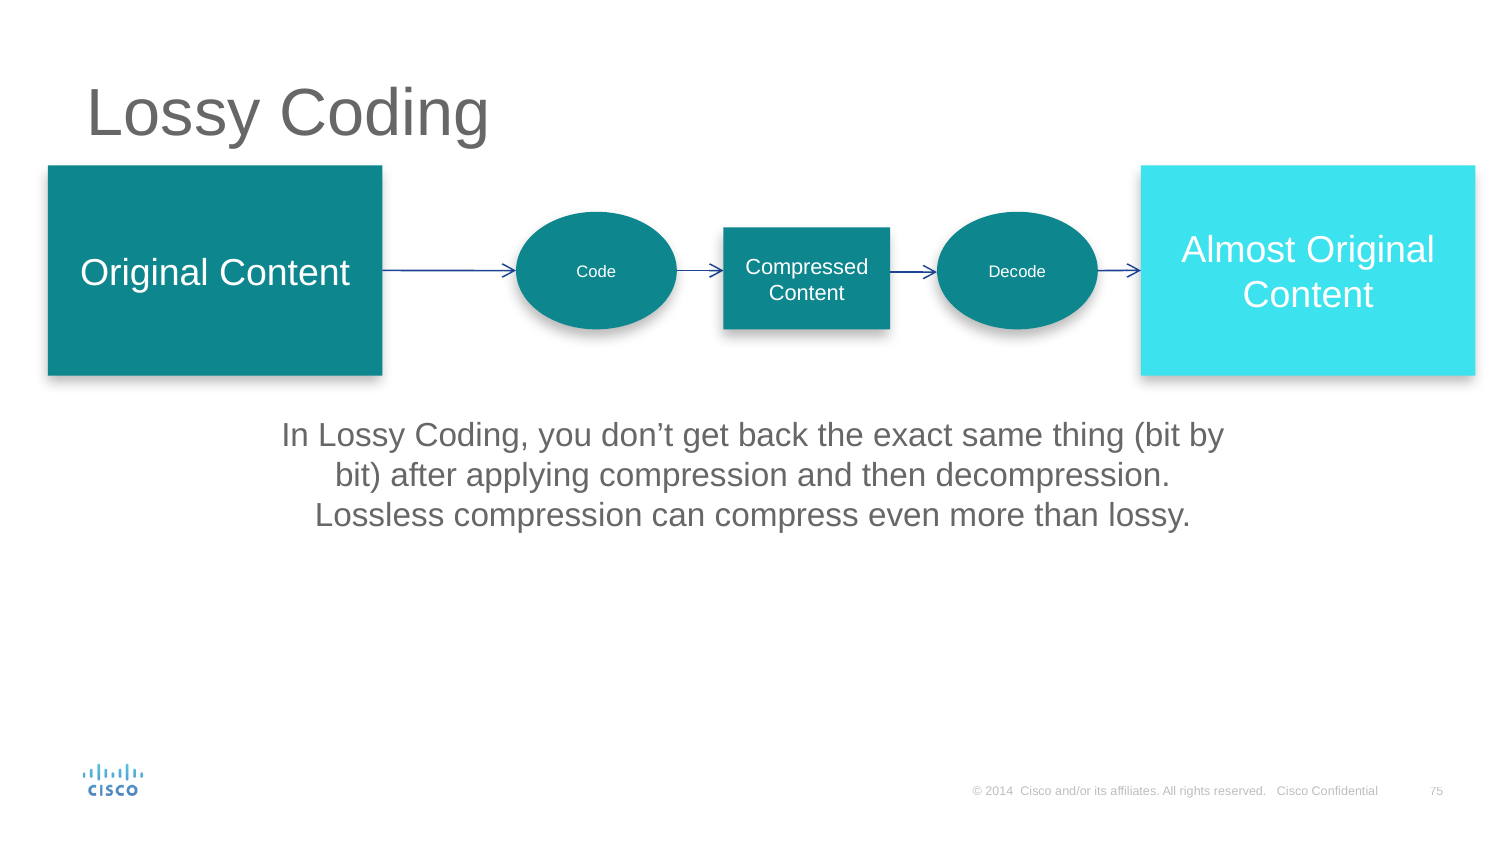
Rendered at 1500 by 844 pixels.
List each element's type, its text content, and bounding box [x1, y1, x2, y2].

title Lossy Coding [71, 55, 1441, 176]
text_box Almost Original Content [1139, 163, 1477, 378]
text_box Decode [934, 209, 1100, 332]
text_box Original Content [46, 163, 384, 378]
picture [77, 758, 149, 803]
text_box Code [514, 209, 679, 332]
text_box In Lossy Coding, you don’t get back the exact same thing (bit by bit) after applying compression and then decompression. Lossless compression can compress even more than lossy. [265, 406, 1242, 541]
text_box Compressed Content [721, 225, 892, 331]
